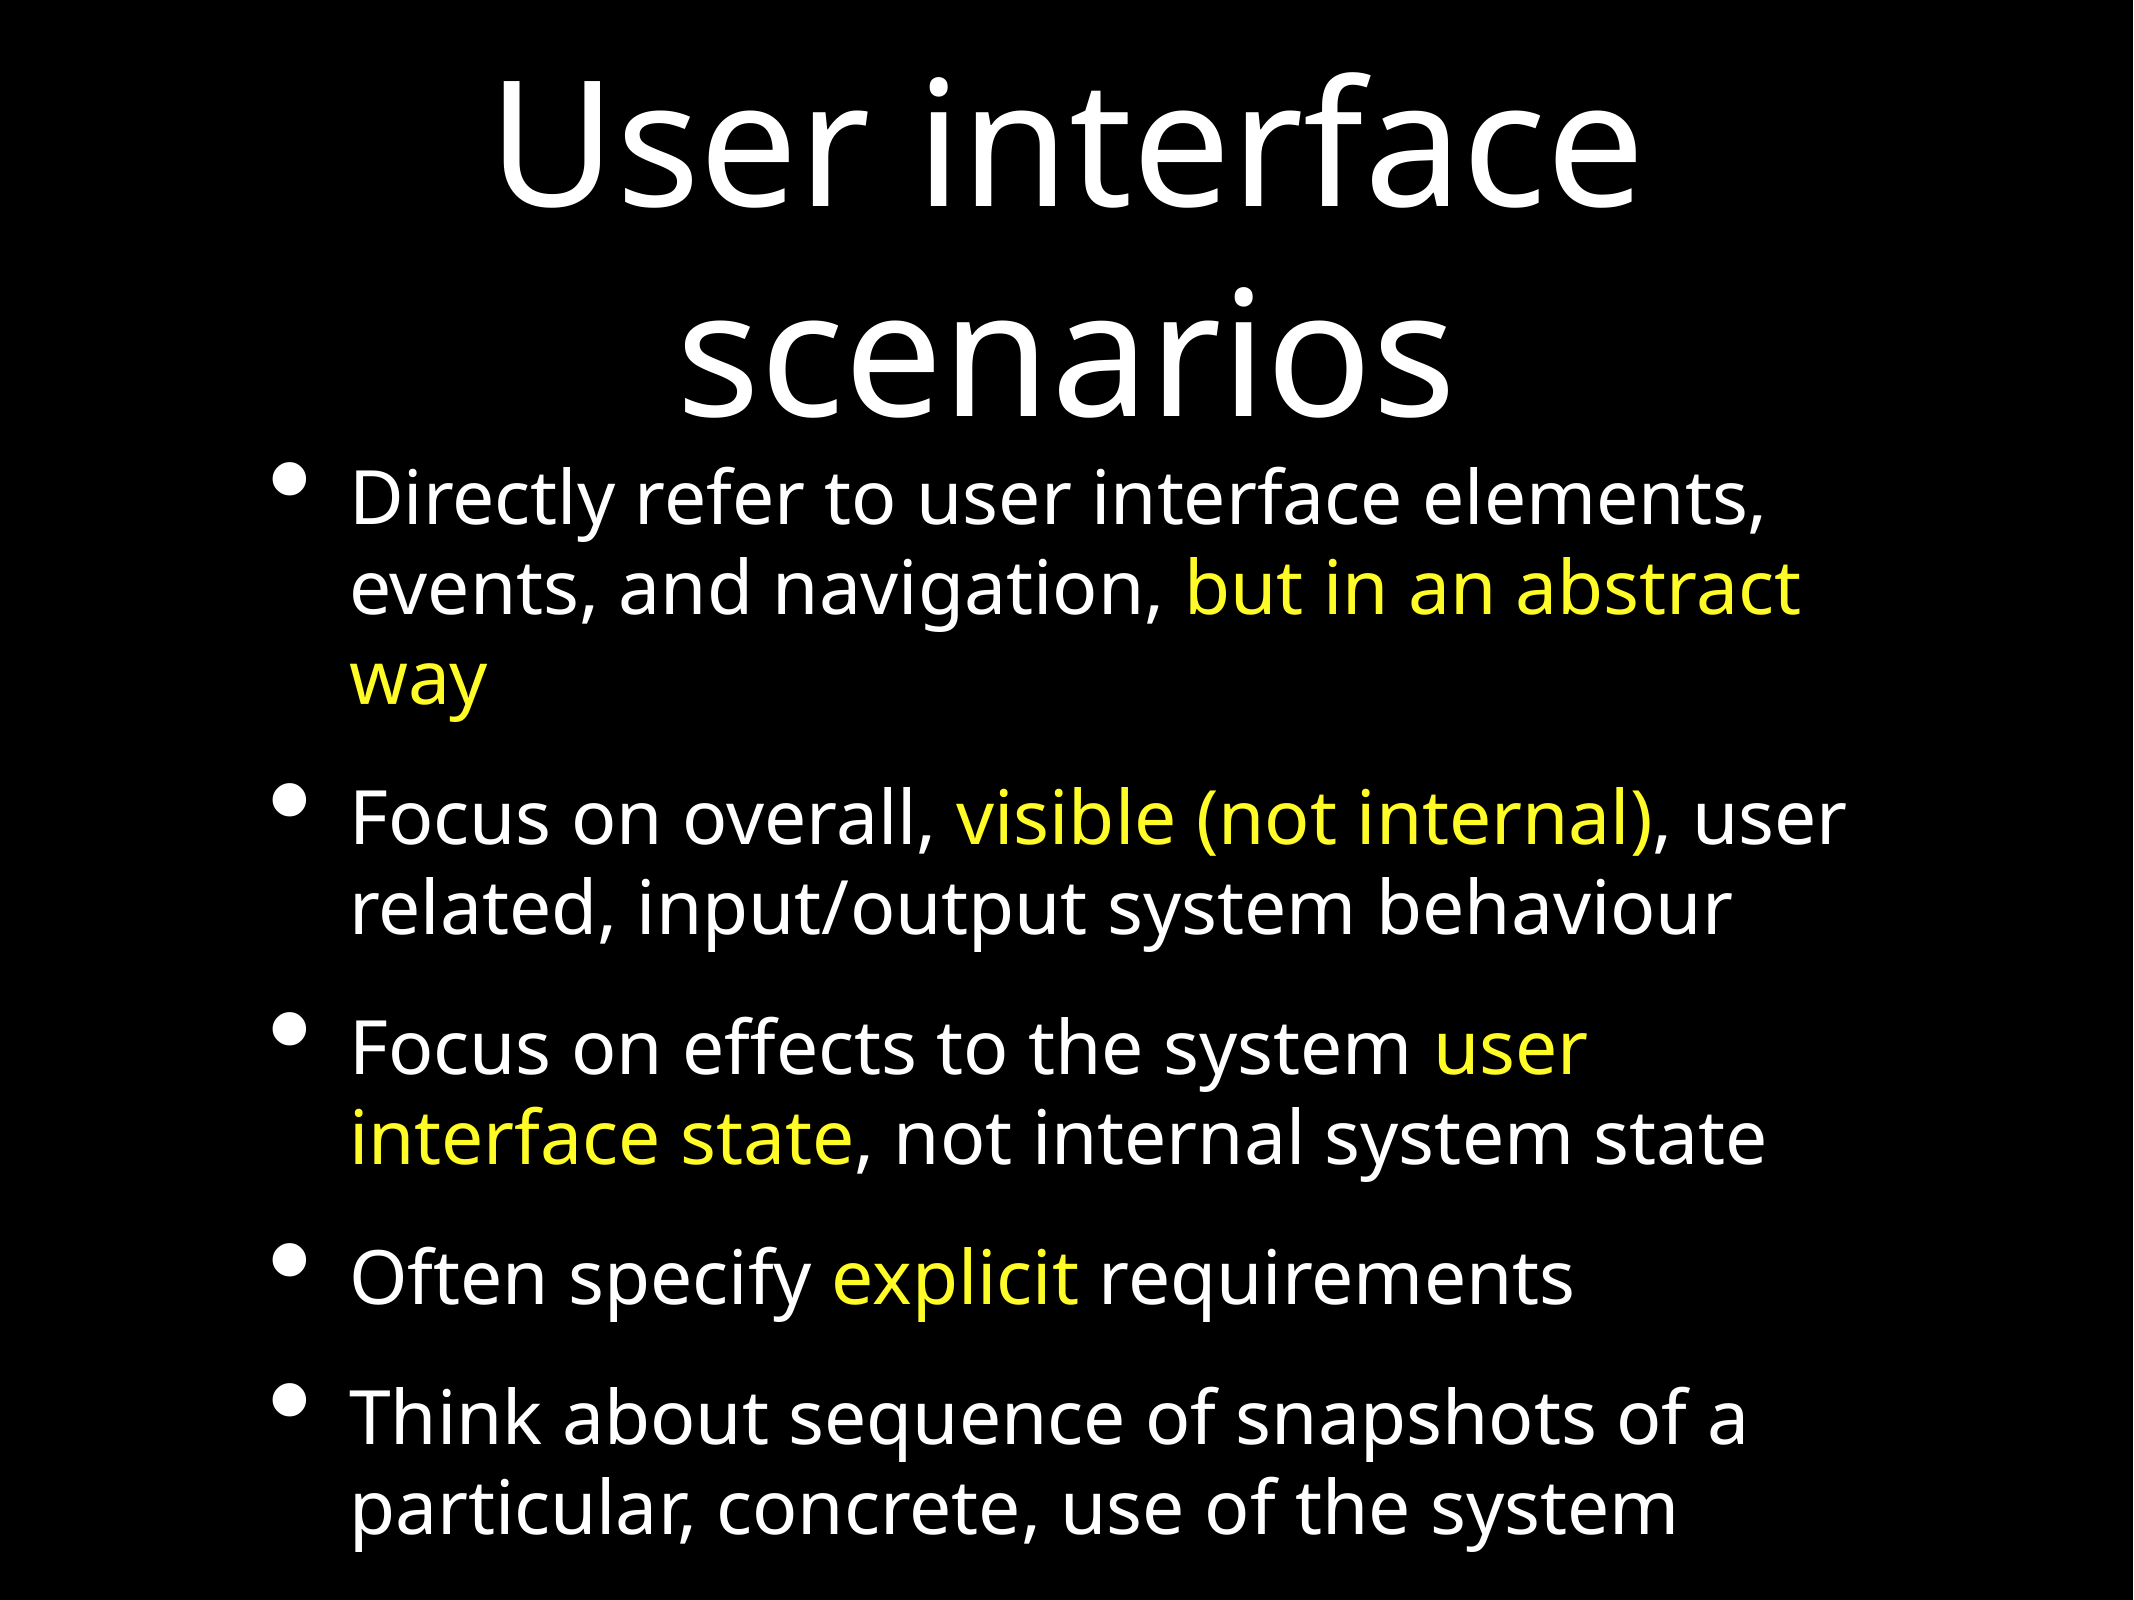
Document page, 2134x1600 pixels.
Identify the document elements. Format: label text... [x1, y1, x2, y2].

list Directly refer to user interface elements, events, and navigation, but in an abstract way Focus on overall, visible (not internal), user related, input/output system behaviour Focus on effects to the system user interface state, not internal system state Often specify explicit requirements Think about sequence of snapshots of a particular, concrete, use of the system [207, 475, 1926, 1523]
title User interface scenarios [207, 41, 1926, 443]
